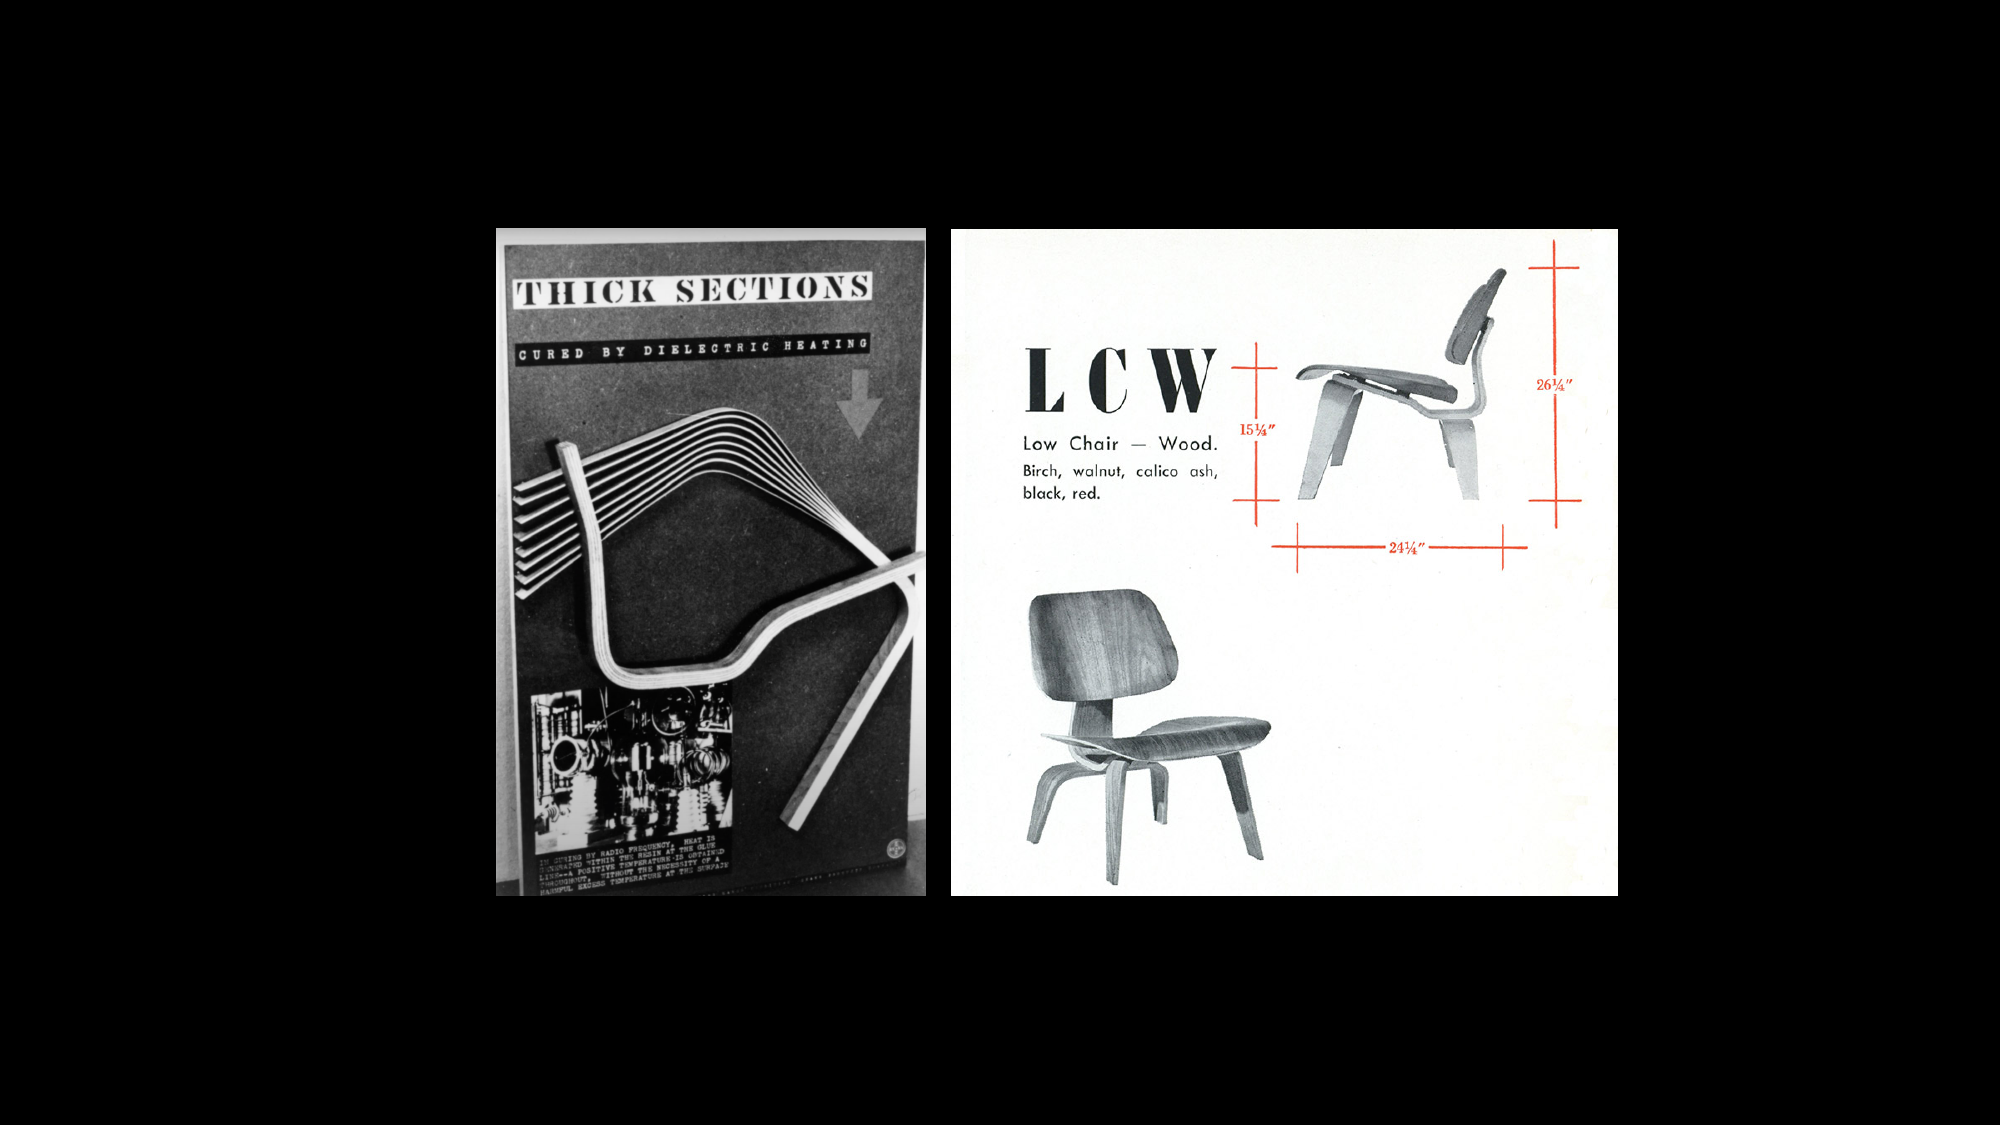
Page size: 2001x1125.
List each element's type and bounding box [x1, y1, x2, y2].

picture [496, 228, 926, 896]
picture [950, 229, 1618, 896]
